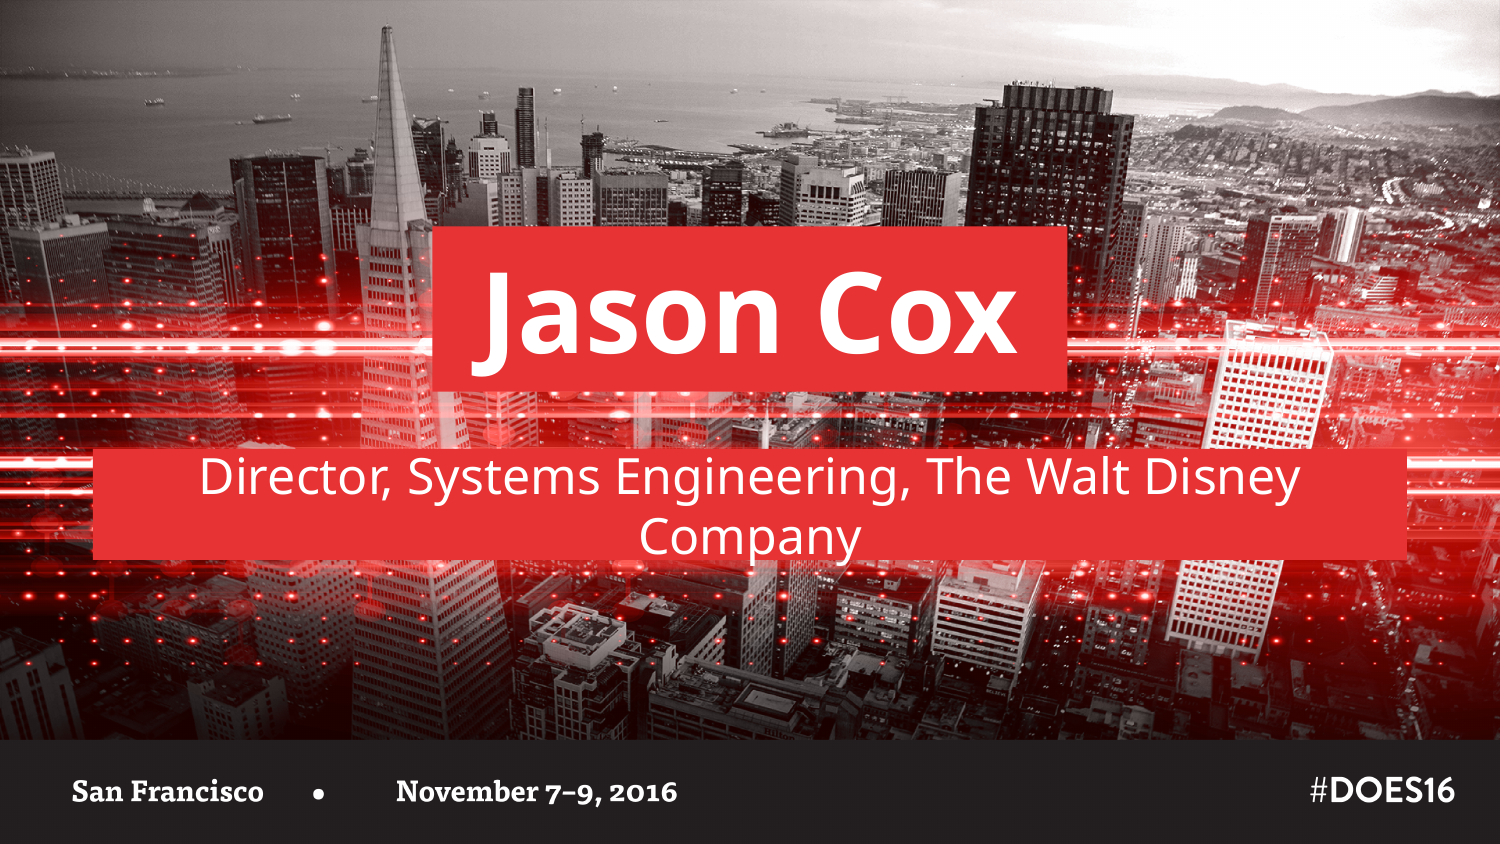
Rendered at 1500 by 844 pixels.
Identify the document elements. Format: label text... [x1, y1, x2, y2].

subtitle Director, Systems Engineering, The Walt Disney Company [92, 448, 1407, 560]
title Jason Cox [432, 226, 1068, 392]
picture [0, 0, 1500, 844]
